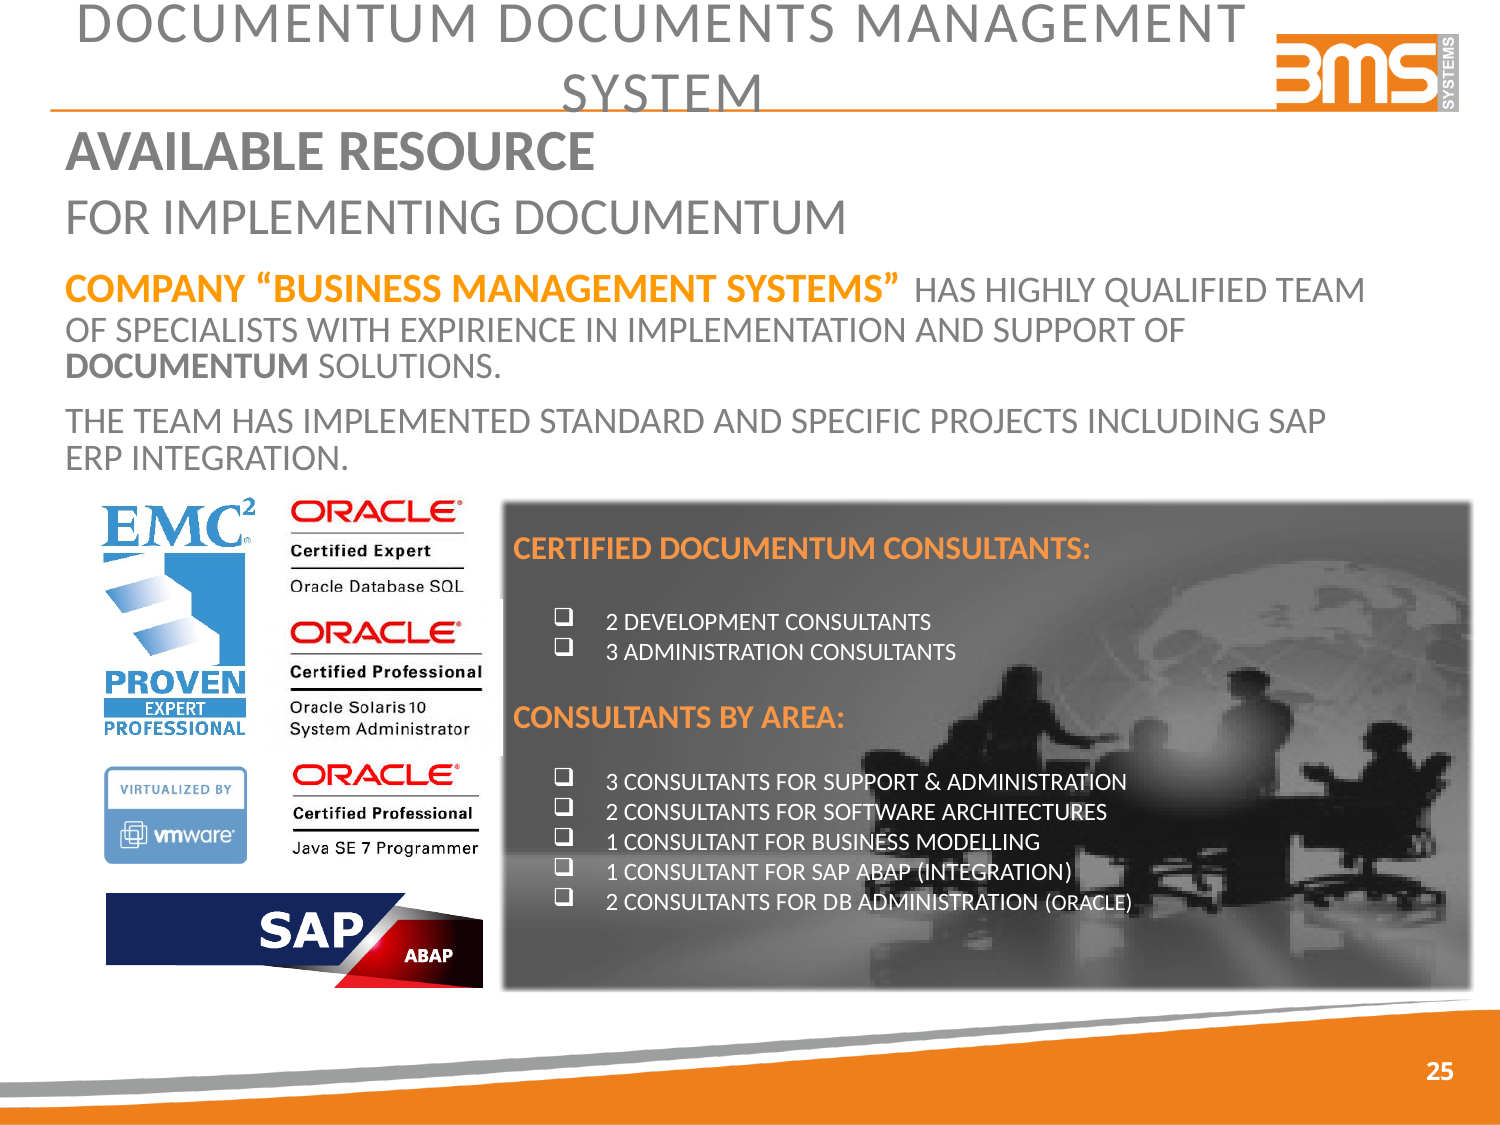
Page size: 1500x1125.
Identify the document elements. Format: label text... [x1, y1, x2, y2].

picture [104, 765, 247, 864]
picture [101, 497, 255, 735]
picture [0, 999, 1500, 1125]
title AVAILABLE RESOURCE FOR IMPLEMENTING DOCUMENTUM [50, 119, 1400, 249]
picture [49, 34, 1460, 113]
picture [105, 892, 483, 988]
picture [267, 478, 1474, 993]
text_box Documentum Documents Management System [27, 7, 1300, 100]
list COMPANY “BUSINESS MANAGEMENT SYSTEMS” HAS HIGHLY QUALIFIED TEAM OF SPECIALISTS WITH EXPIRIENCE IN IMPLEMENTATION AND SUPPORT OF DOCUMENTUM SOLUTIONS. THE TEAM HAS IMPLEMENTED STANDARD AND SPECIFIC PROJECTS INCLUDING SAP ERP INTEGRATION. [50, 249, 1400, 557]
